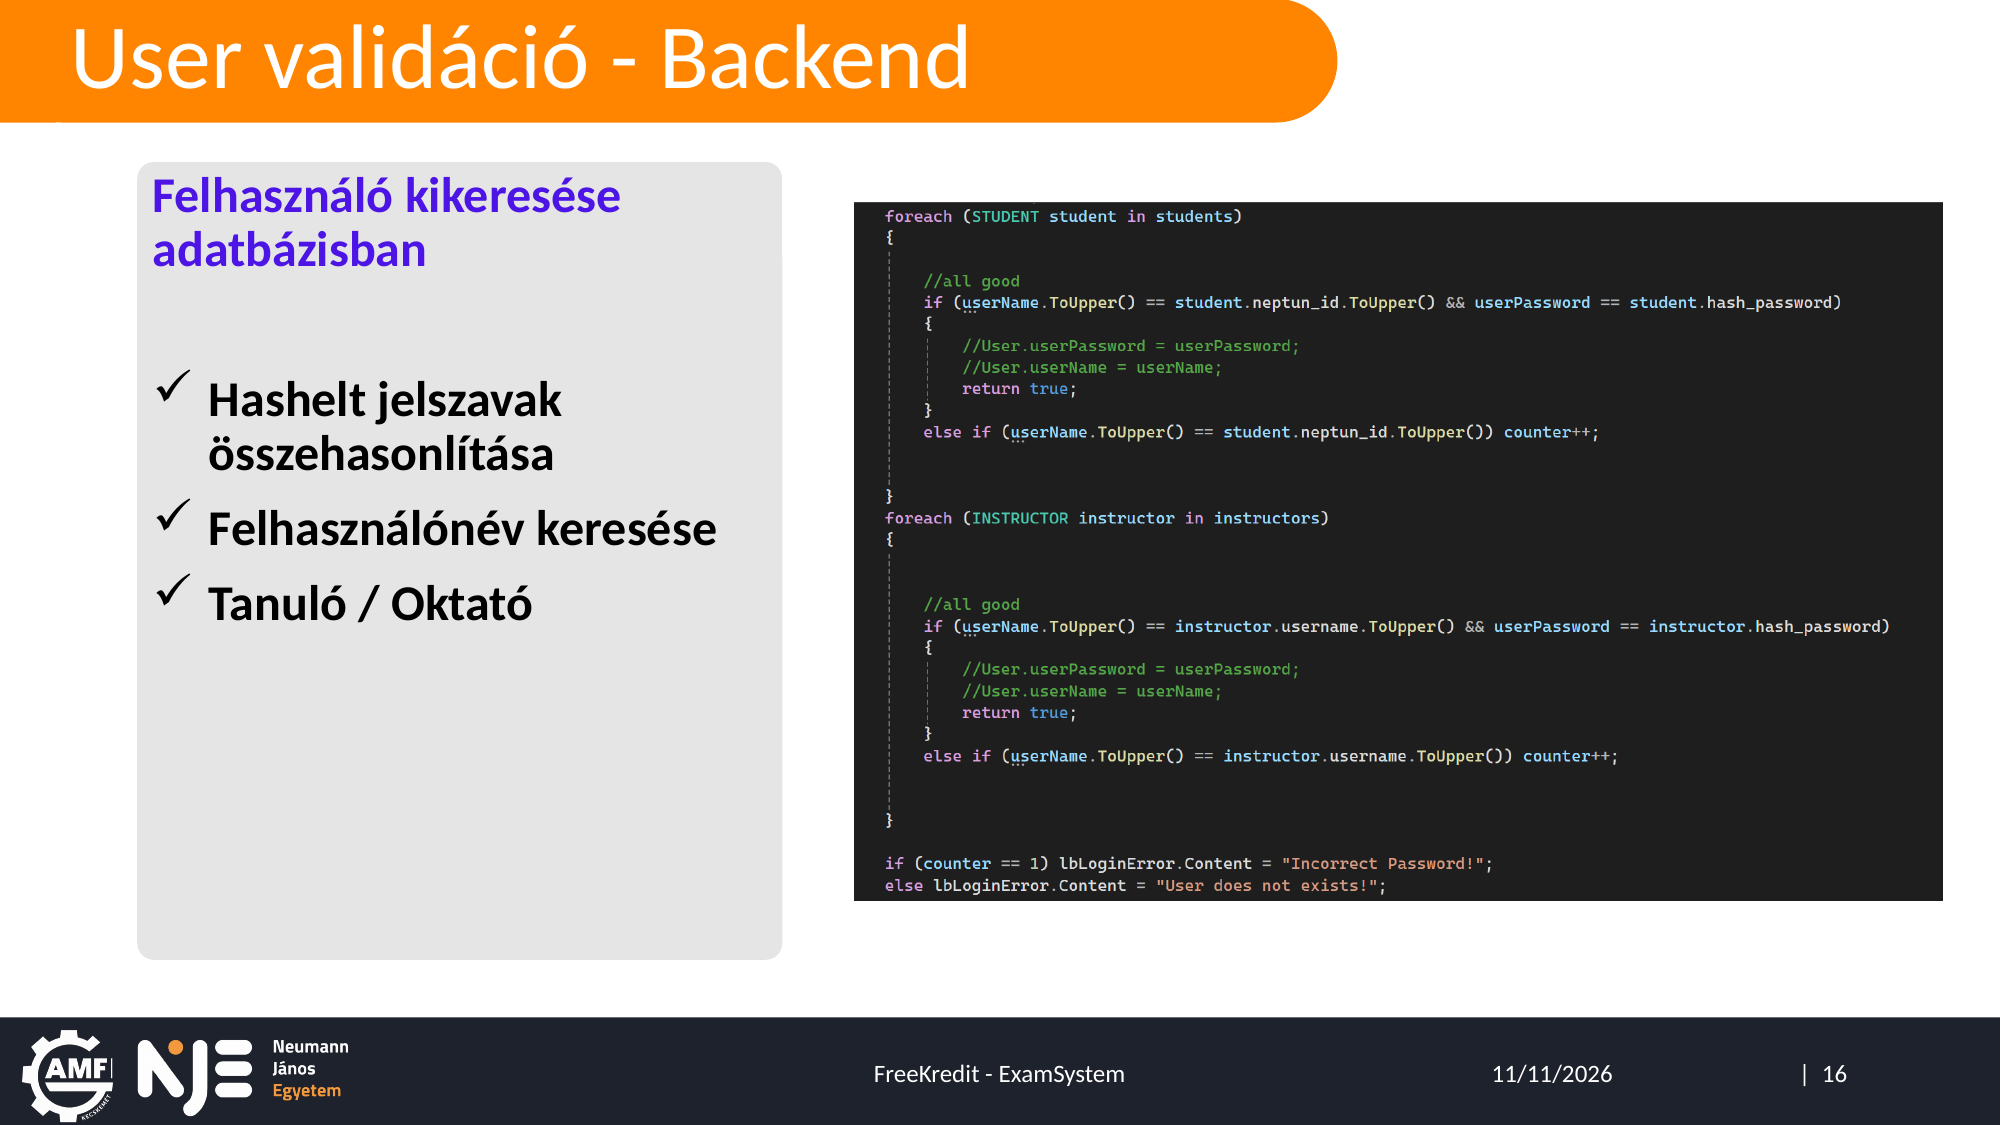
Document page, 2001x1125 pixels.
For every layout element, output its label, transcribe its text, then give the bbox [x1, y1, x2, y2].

picture [20, 1029, 116, 1125]
footer FreeKredit - ExamSystem [662, 1042, 1338, 1103]
slide_number | 16 [1725, 1042, 1863, 1103]
picture [137, 1029, 348, 1123]
title User validáció - Backend [55, 1, 2000, 123]
picture [854, 202, 1943, 901]
text_box [40, 182, 636, 263]
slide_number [1476, 1042, 1631, 1103]
list Felhasználó kikeresése adatbázisban Hashelt jelszavak összehasonlítása Felhasználónév keresése Tanuló / Oktató [137, 161, 783, 963]
